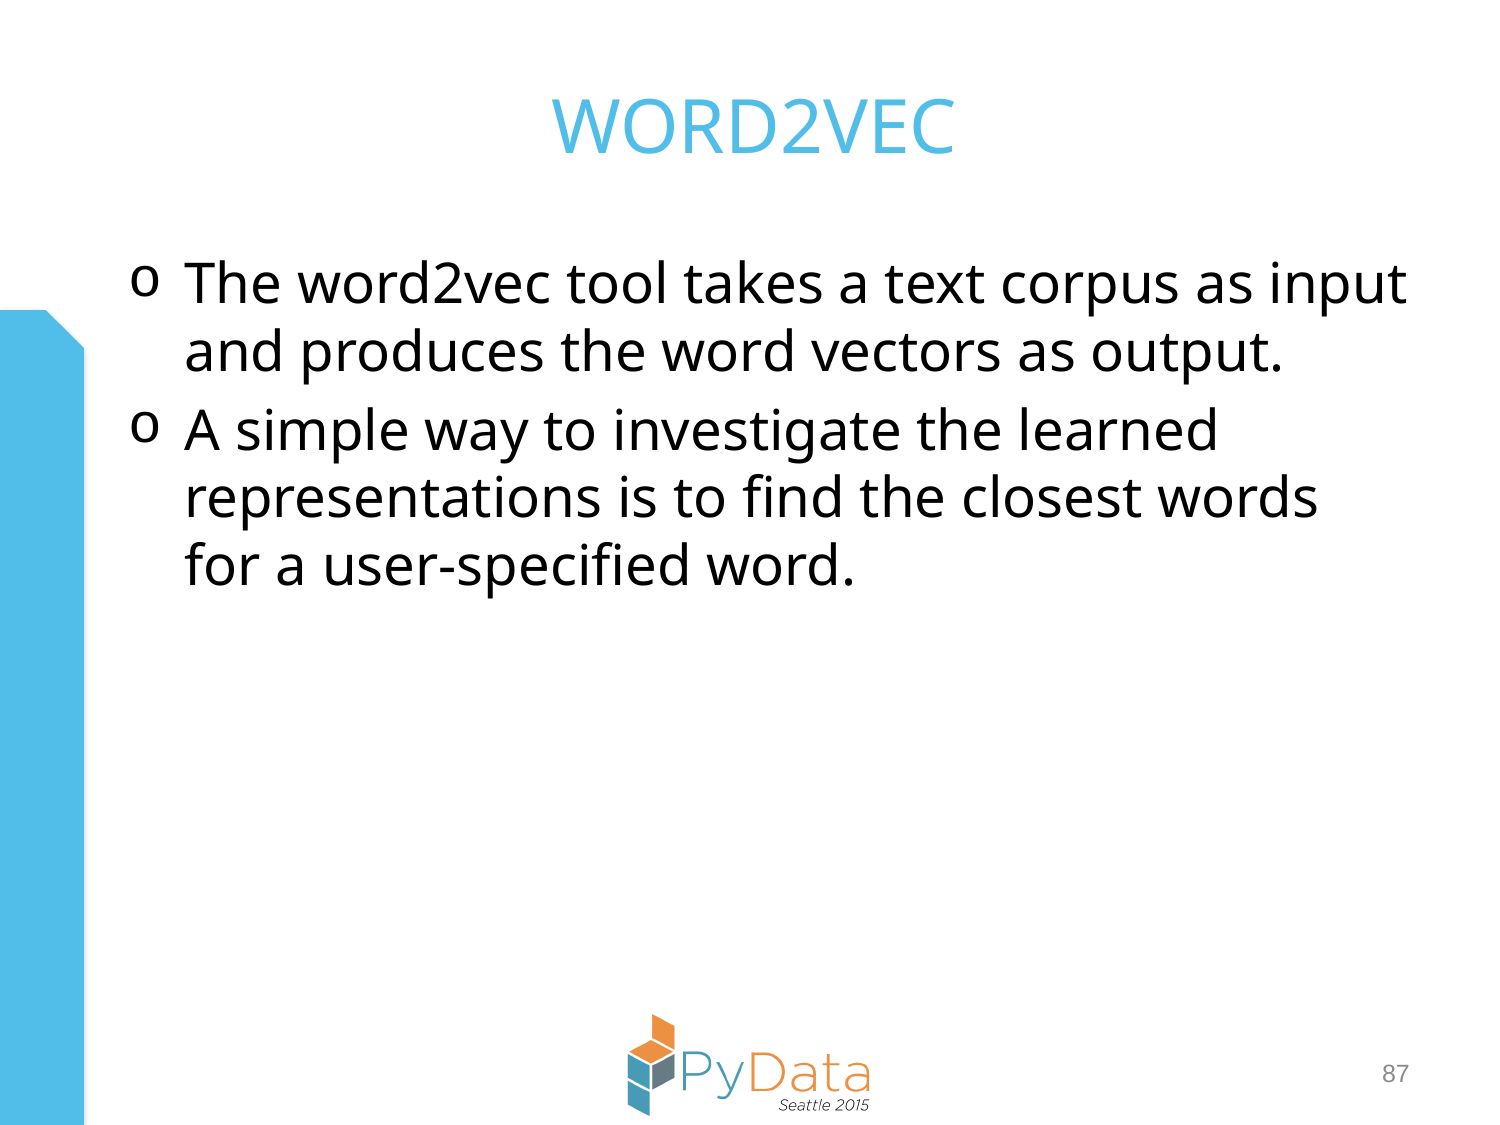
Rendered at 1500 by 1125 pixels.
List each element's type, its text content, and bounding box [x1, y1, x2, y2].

title Word2Vec [83, 40, 1425, 207]
list The word2vec tool takes a text corpus as input and produces the word vectors as output. A simple way to investigate the learned representations is to find the closest words for a user-specified word. [113, 240, 1425, 1005]
picture [602, 1013, 882, 1116]
slide_number 87 [1074, 1042, 1425, 1103]
